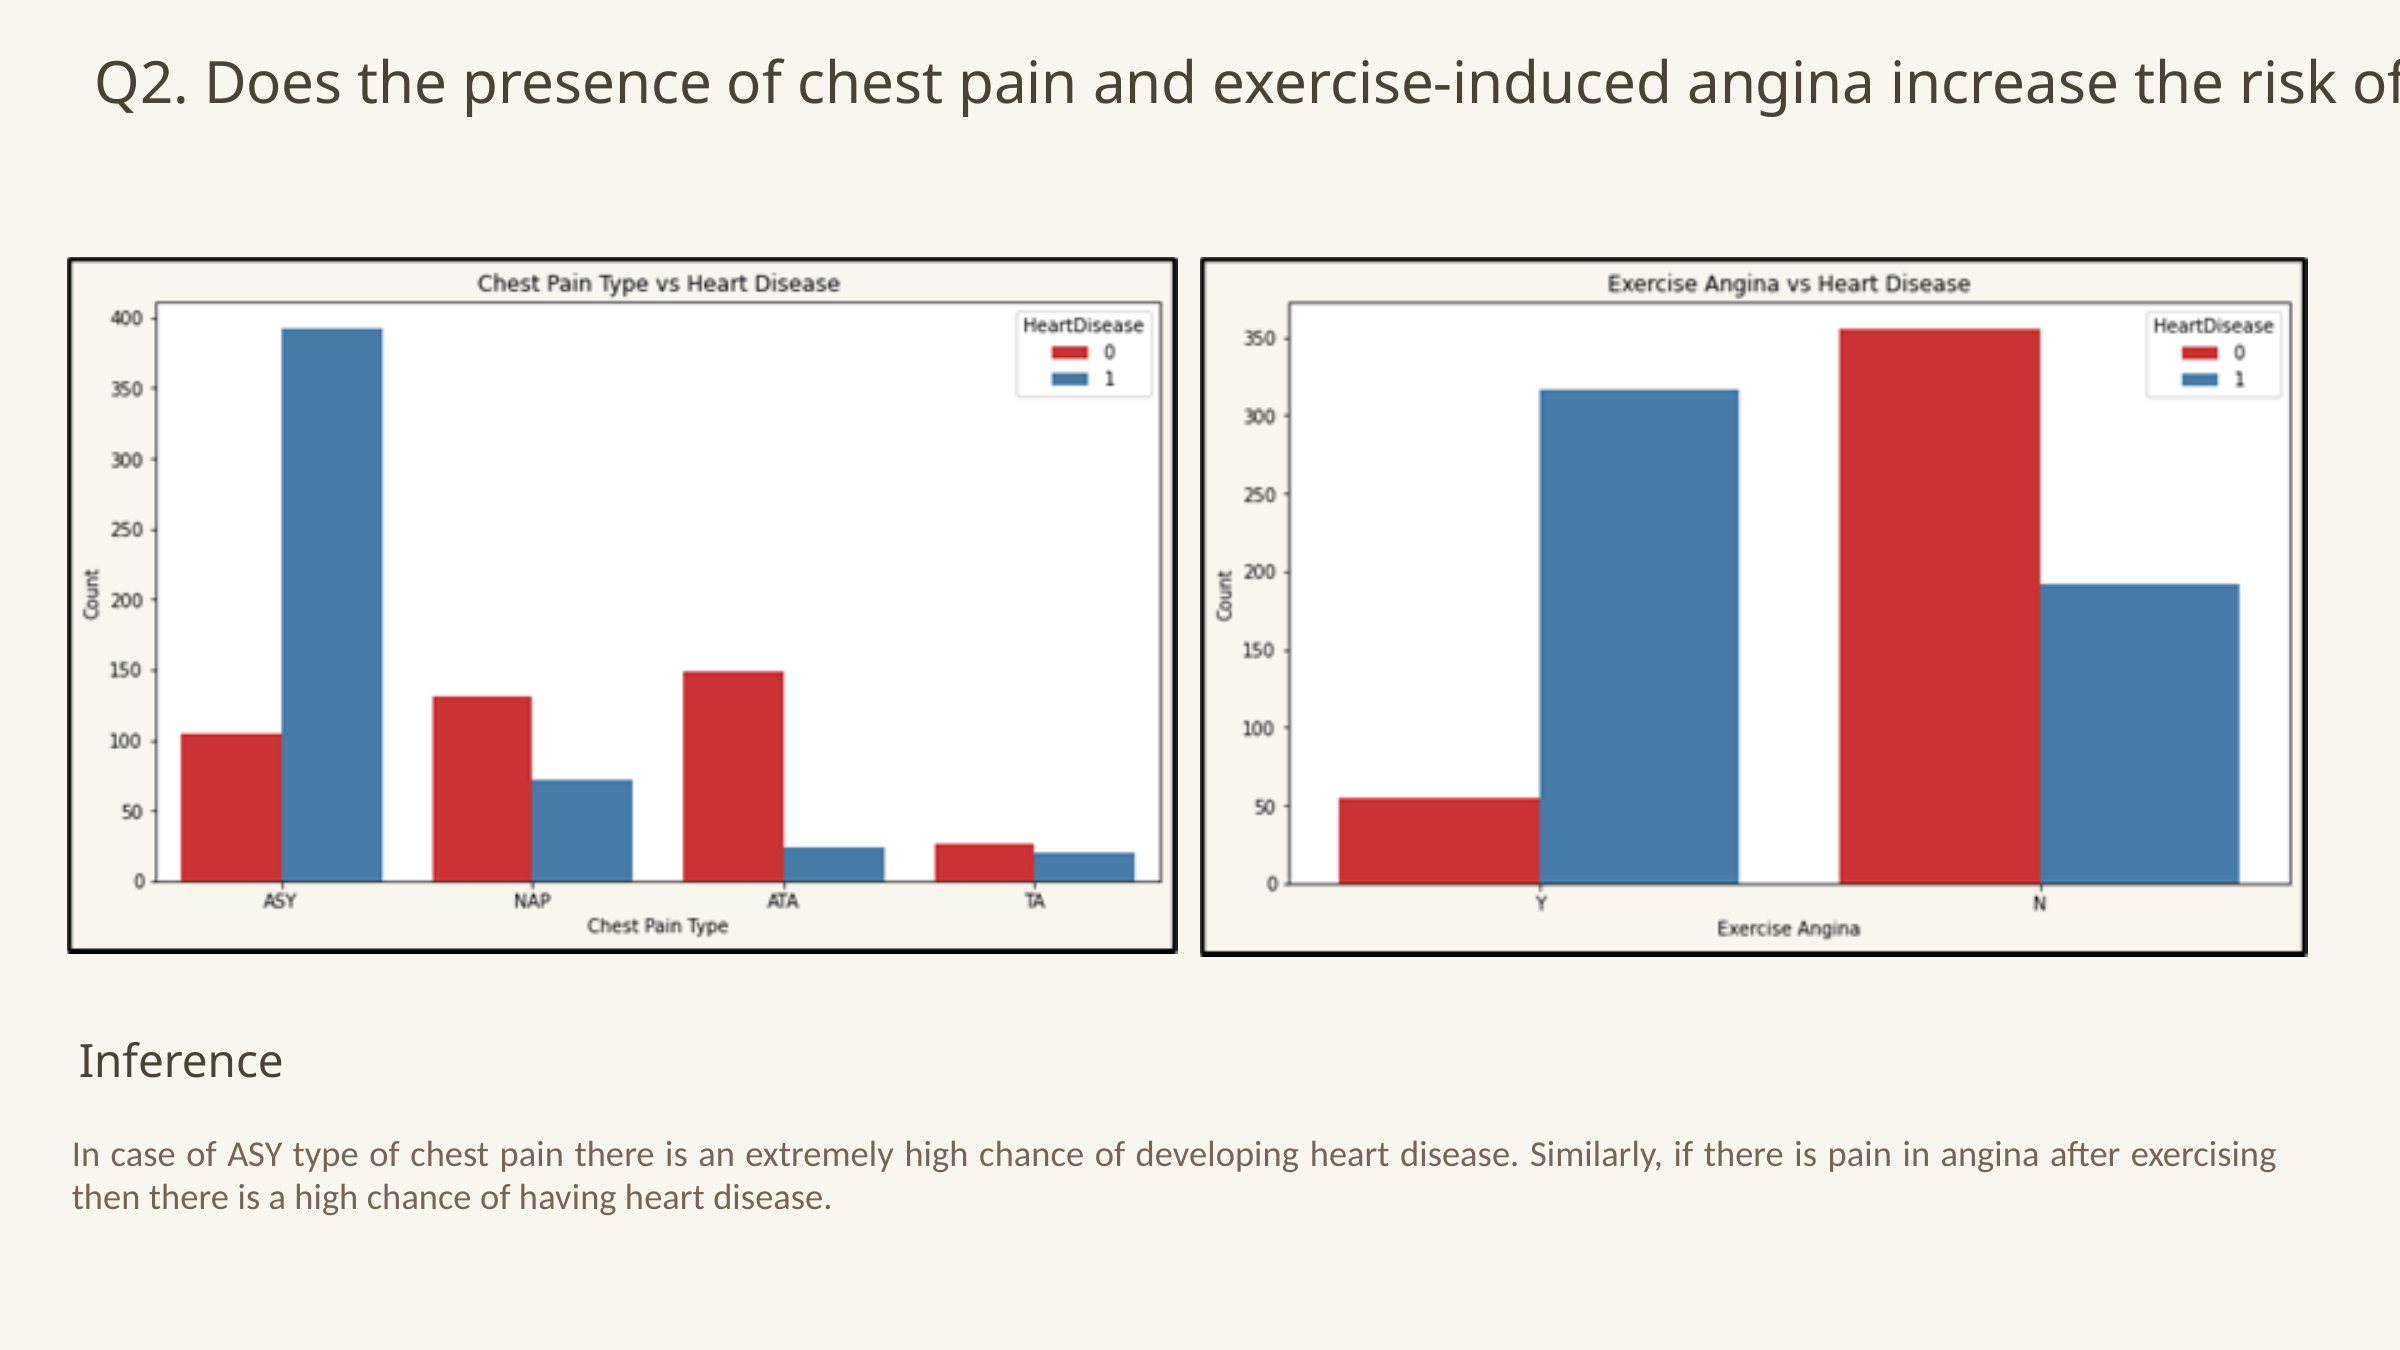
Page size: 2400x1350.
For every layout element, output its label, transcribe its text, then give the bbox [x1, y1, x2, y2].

text_box Inference [78, 1029, 614, 1086]
picture [67, 257, 1178, 954]
text_box Q2. Does the presence of chest pain and exercise-induced angina increase the risk of heart disease, and how do these factors interact with other variables? [94, 45, 2319, 171]
text_box In case of ASY type of chest pain there is an extremely high chance of developing heart disease. Similarly, if there is pain in angina after exercising then there is a high chance of having heart disease. [71, 1086, 2277, 1278]
picture [1200, 257, 2308, 957]
